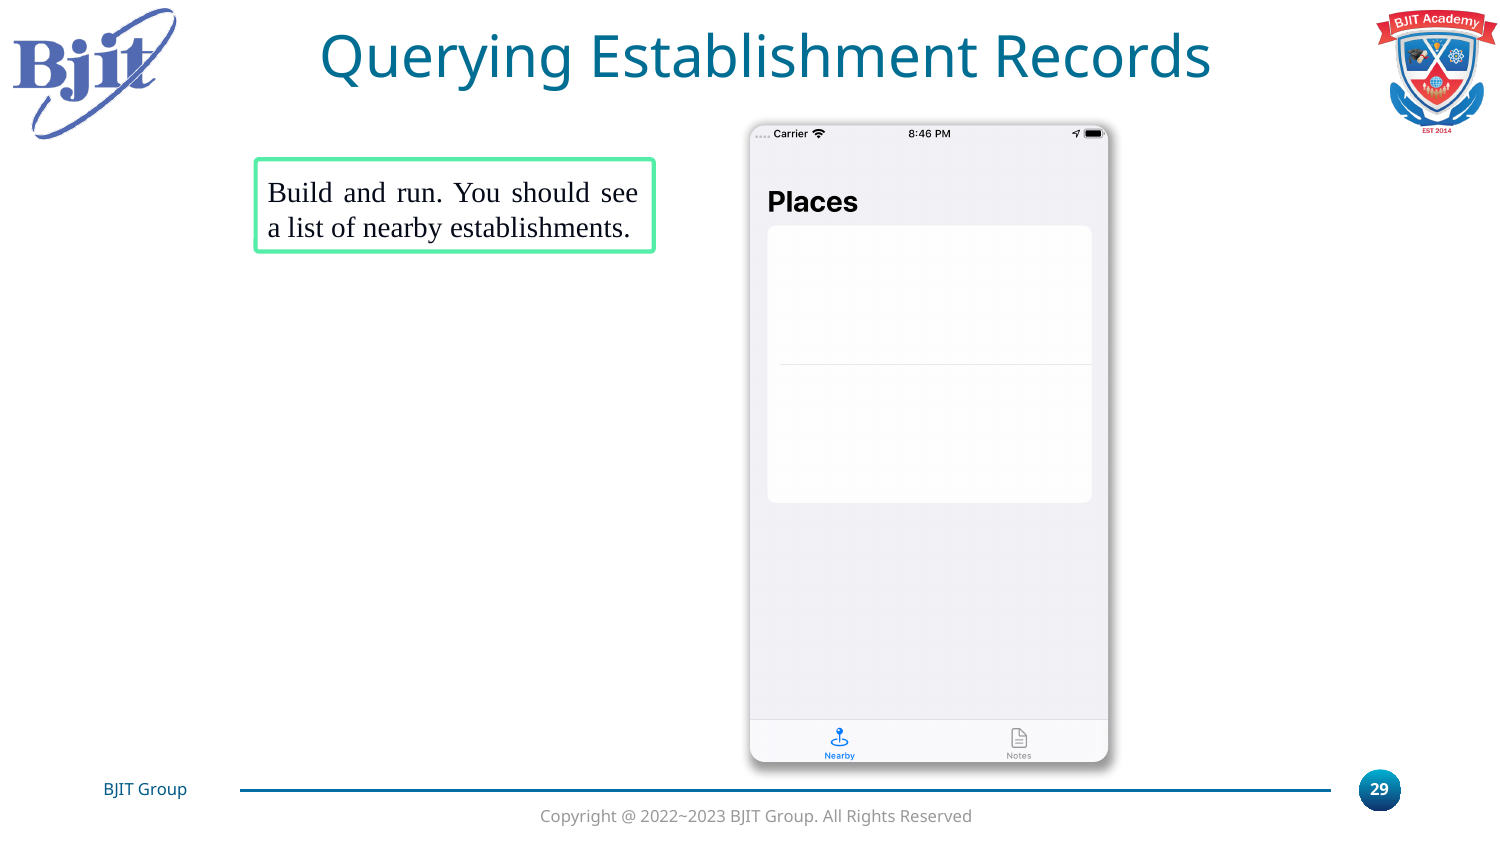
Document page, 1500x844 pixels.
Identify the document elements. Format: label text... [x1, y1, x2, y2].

picture [13, 7, 177, 140]
picture [749, 125, 1109, 763]
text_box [252, 159, 654, 252]
picture [1373, 7, 1500, 136]
text_box Querying Establishment Records [305, 12, 1227, 97]
picture [124, 783, 133, 795]
